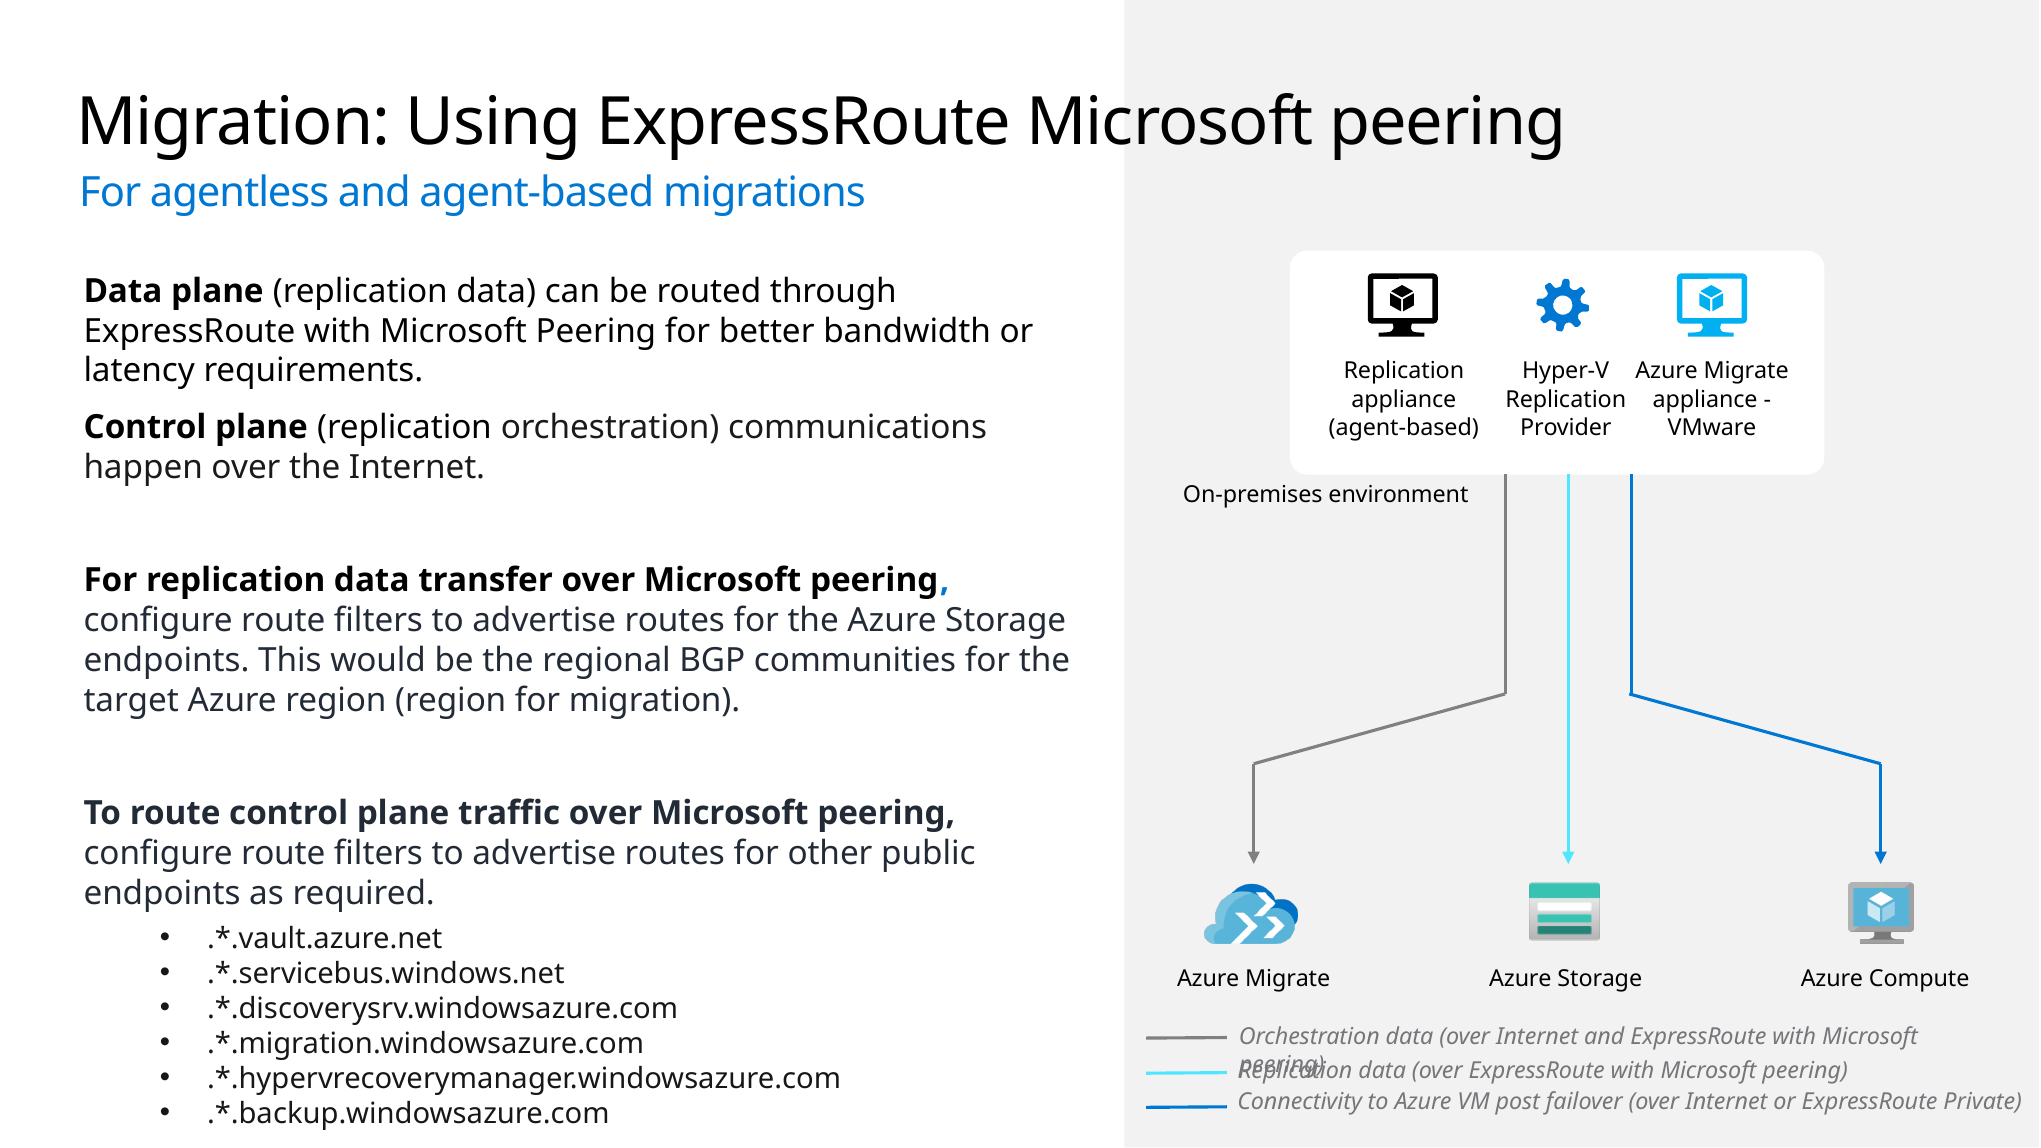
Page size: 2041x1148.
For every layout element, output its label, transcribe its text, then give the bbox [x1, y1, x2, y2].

title Migration: Using ExpressRoute Microsoft peering [76, 72, 1124, 209]
text_box Data plane (replication data) can be routed through ExpressRoute with Microsoft Peering for better bandwidth or latency requirements. Control plane (replication orchestration) communications happen over the Internet. For replication data transfer over Microsoft peering, configure route filters to advertise routes for the Azure Storage endpoints. This would be the regional BGP communities for the target Azure region (region for migration). To route control plane traffic over Microsoft peering, configure route filters to advertise routes for other public endpoints as required. .*.vault.azure.net .*.servicebus.windows.net .*.discoverysrv.windowsazure.com .*.migration.windowsazure.com .*.hypervrecoverymanager.windowsazure.com .*.backup.windowsazure.com [68, 261, 1110, 1148]
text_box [1124, 0, 2041, 1148]
